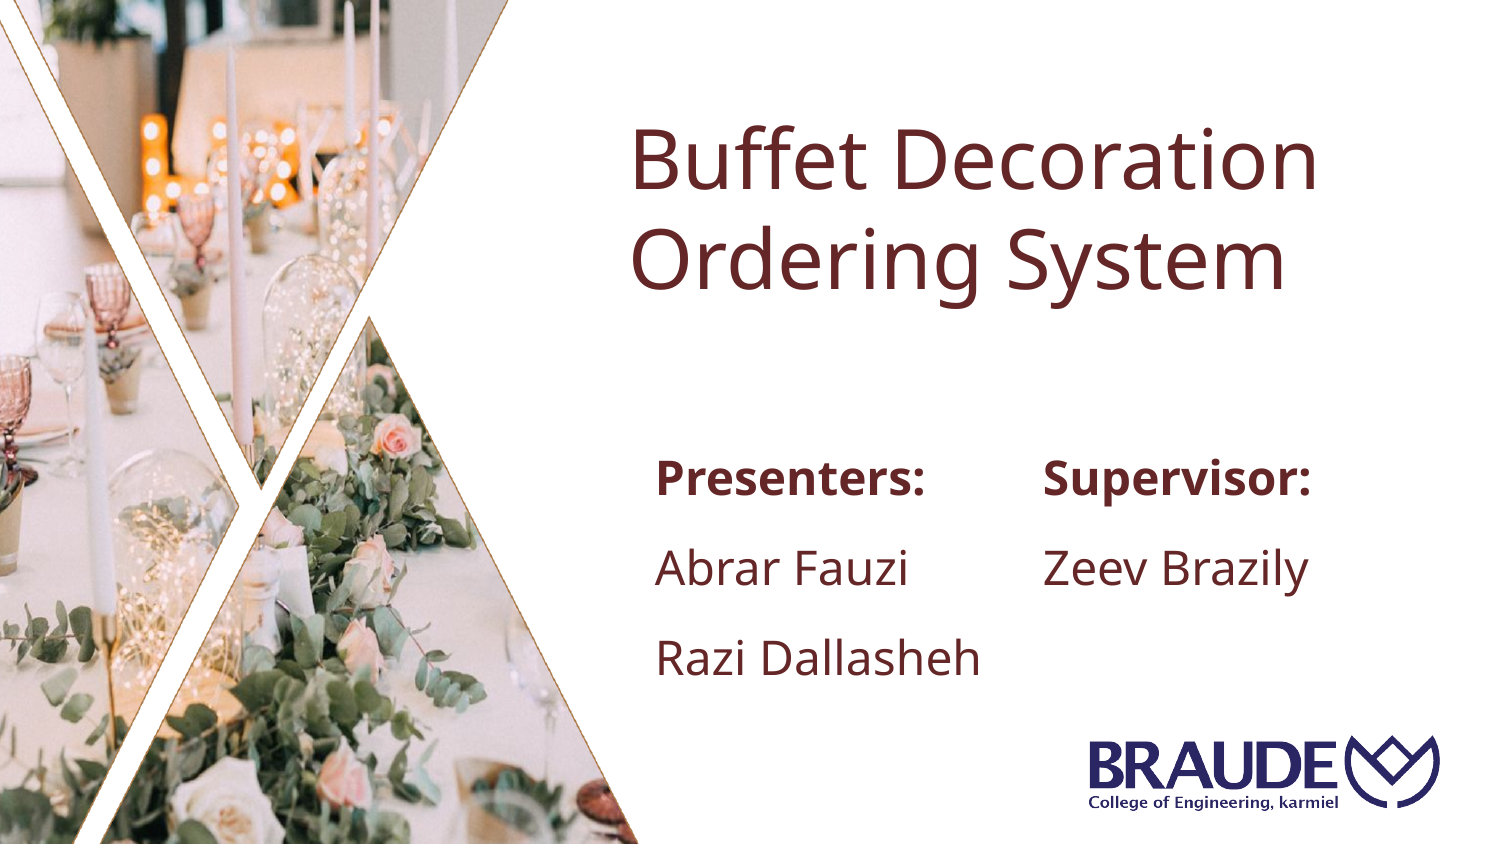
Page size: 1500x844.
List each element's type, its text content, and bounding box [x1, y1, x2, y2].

picture [0, 0, 641, 844]
text_box Buffet Decoration Ordering System [645, 90, 1400, 326]
text_box Presenters: Abrar Fauzi Razi Dallasheh [645, 421, 1012, 686]
text_box Supervisor: Zeev Brazily [1027, 421, 1400, 686]
picture [1068, 726, 1451, 817]
